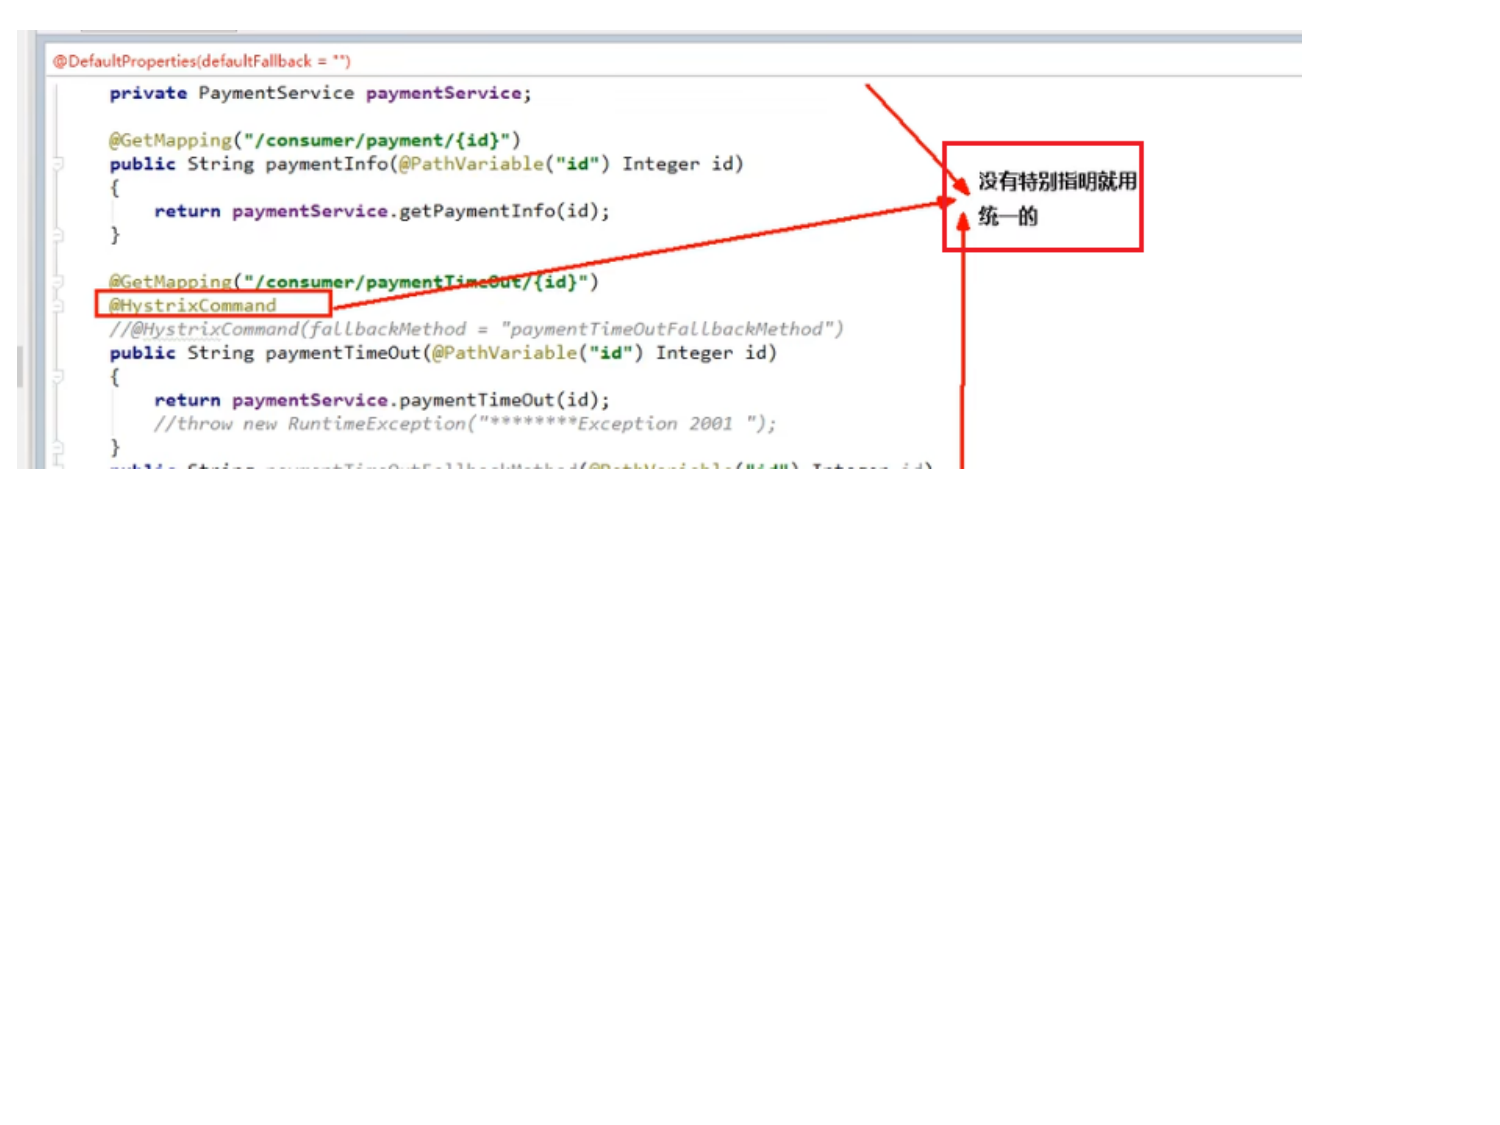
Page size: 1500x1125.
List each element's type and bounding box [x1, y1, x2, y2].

picture [17, 30, 1302, 469]
